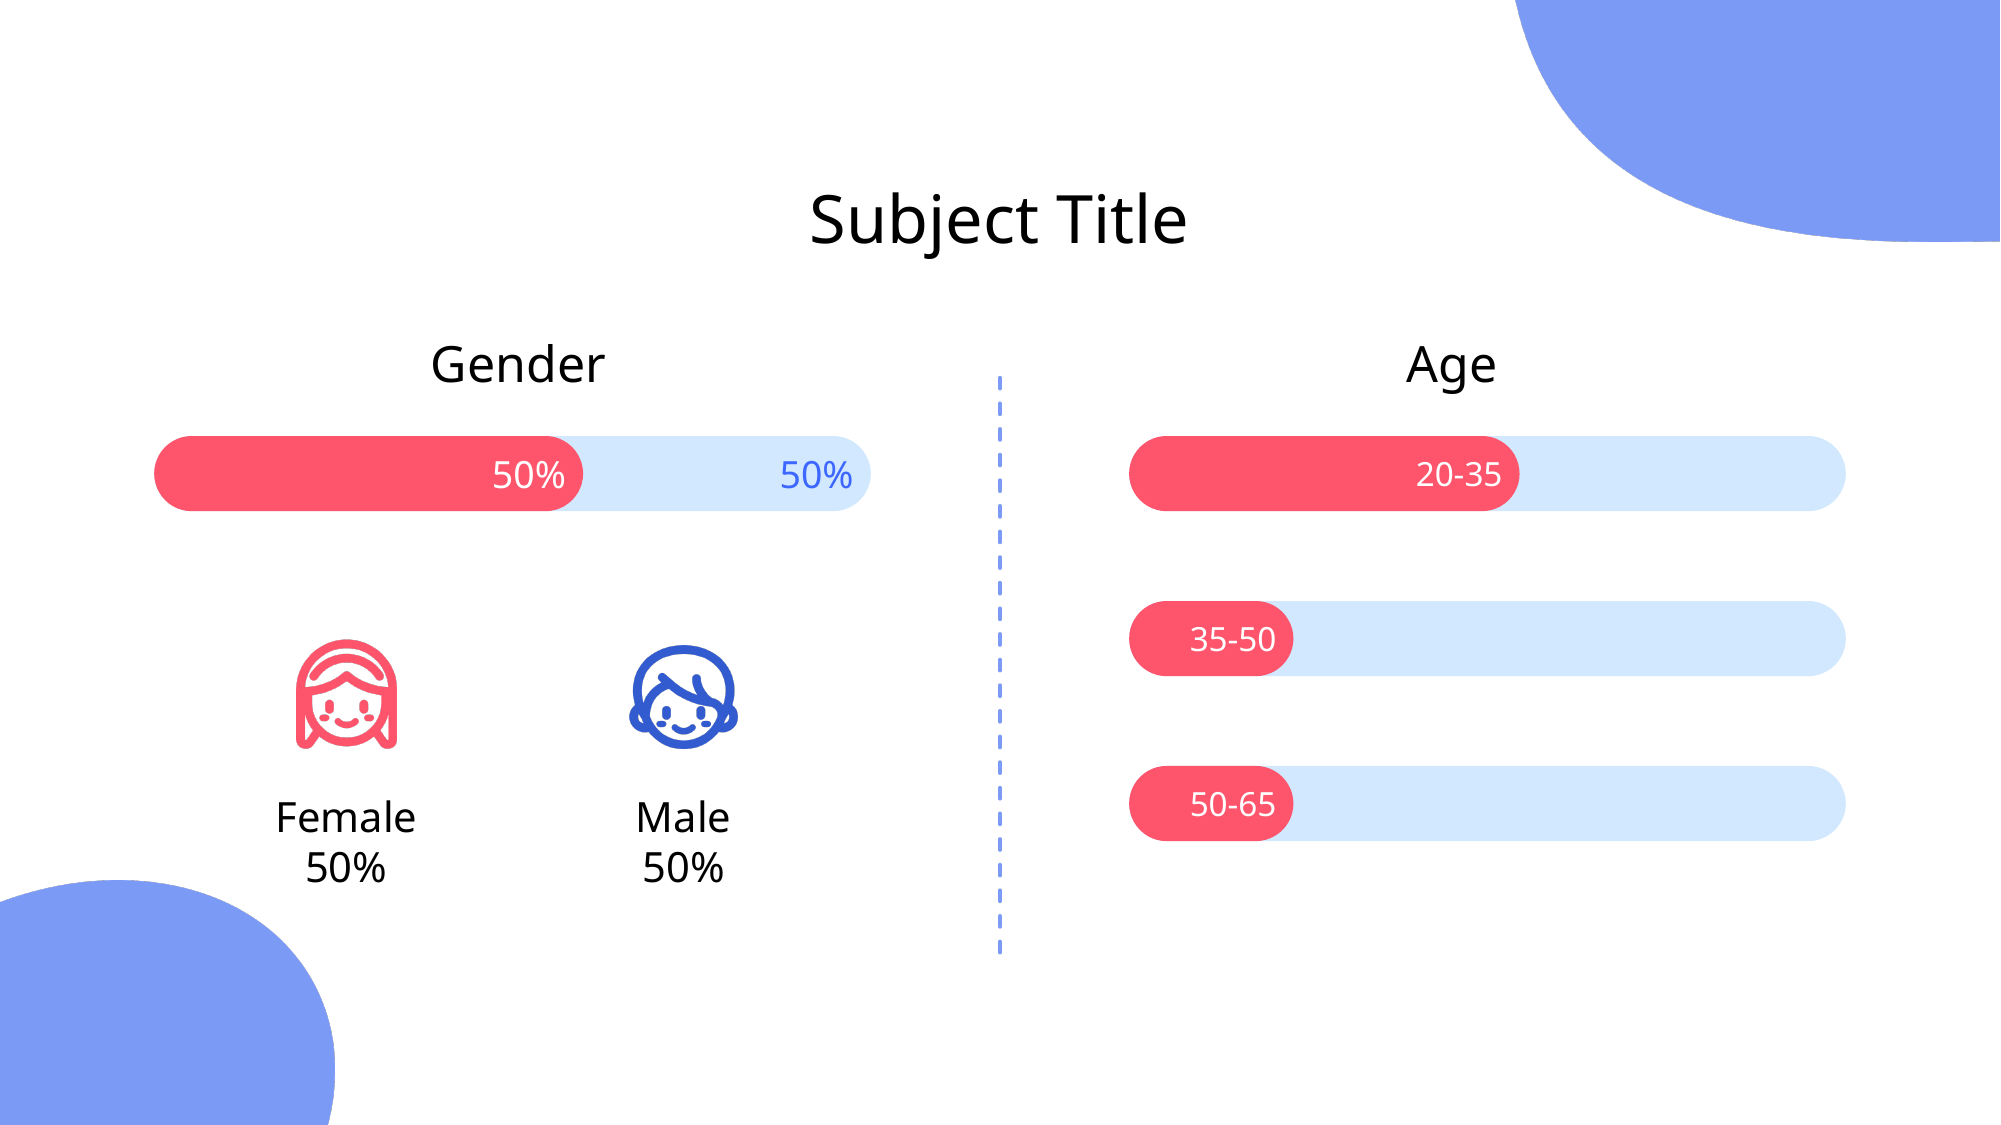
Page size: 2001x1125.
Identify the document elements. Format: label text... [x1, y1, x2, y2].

text_box 50% [153, 434, 585, 513]
text_box Male 50% [565, 783, 802, 899]
text_box Female 50% [228, 783, 465, 899]
picture [1515, 0, 2000, 242]
text_box Gender [335, 324, 702, 400]
text_box 20-35 [1128, 434, 1521, 513]
picture [0, 880, 335, 1125]
picture [629, 645, 738, 749]
text_box [1258, 764, 1847, 843]
text_box Subject Title [318, 169, 1682, 264]
text_box 50-65 [1128, 764, 1295, 843]
text_box 35-50 [1128, 599, 1295, 678]
text_box [1257, 599, 1847, 678]
picture [296, 639, 397, 749]
text_box [1483, 434, 1847, 513]
text_box 50% [546, 434, 872, 513]
text_box Age [1268, 324, 1636, 400]
